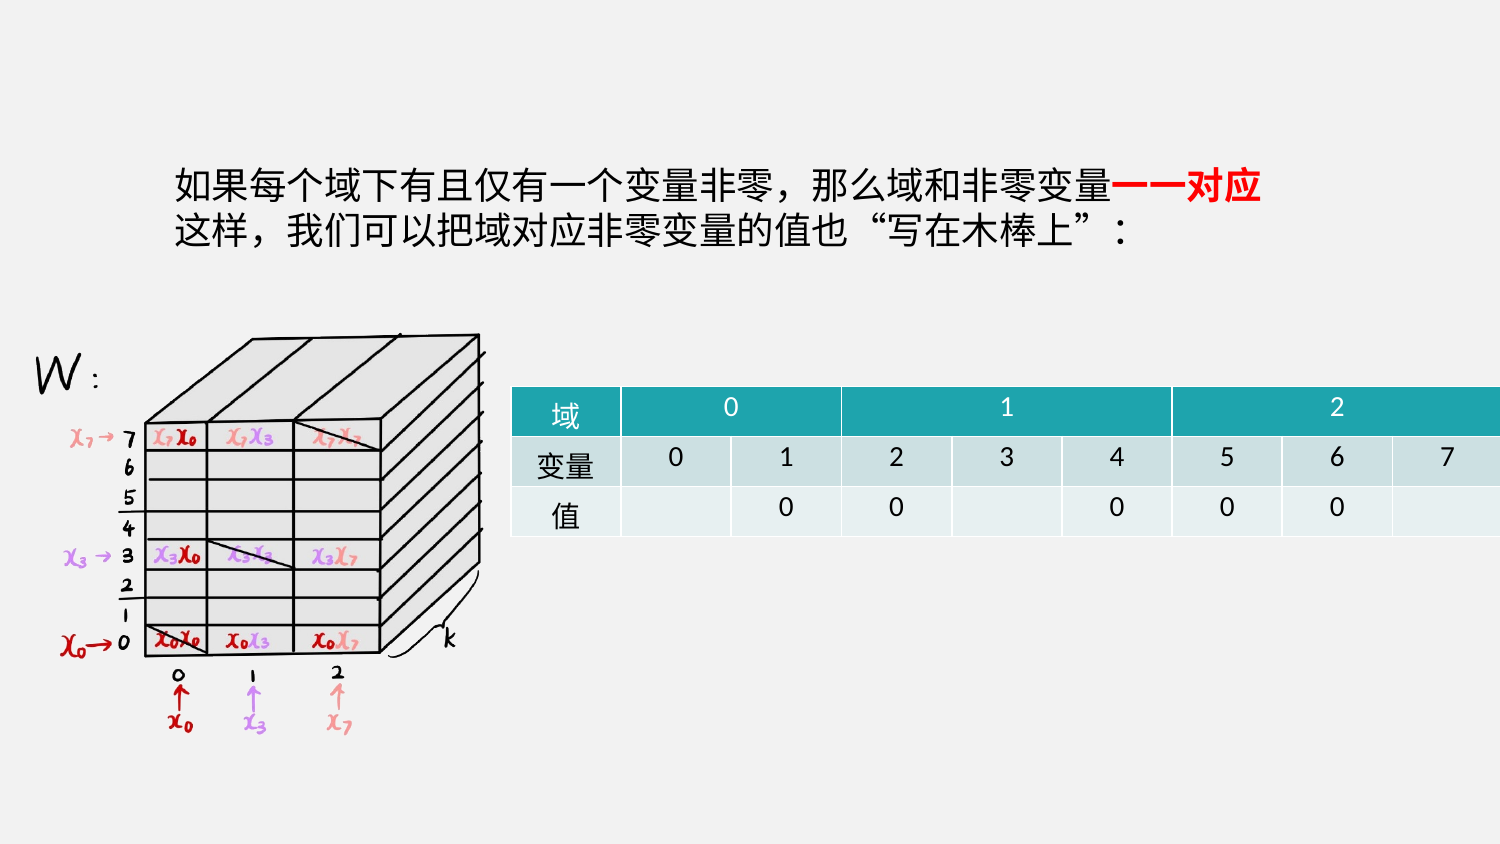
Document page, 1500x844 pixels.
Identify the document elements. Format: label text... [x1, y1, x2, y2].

picture [6, 315, 516, 763]
text_box 如果每个域下有且仅有一个变量非零，那么域和非零变量一一对应 这样，我们可以把域对应非零变量的值也“写在木棒上”： [159, 154, 1353, 260]
